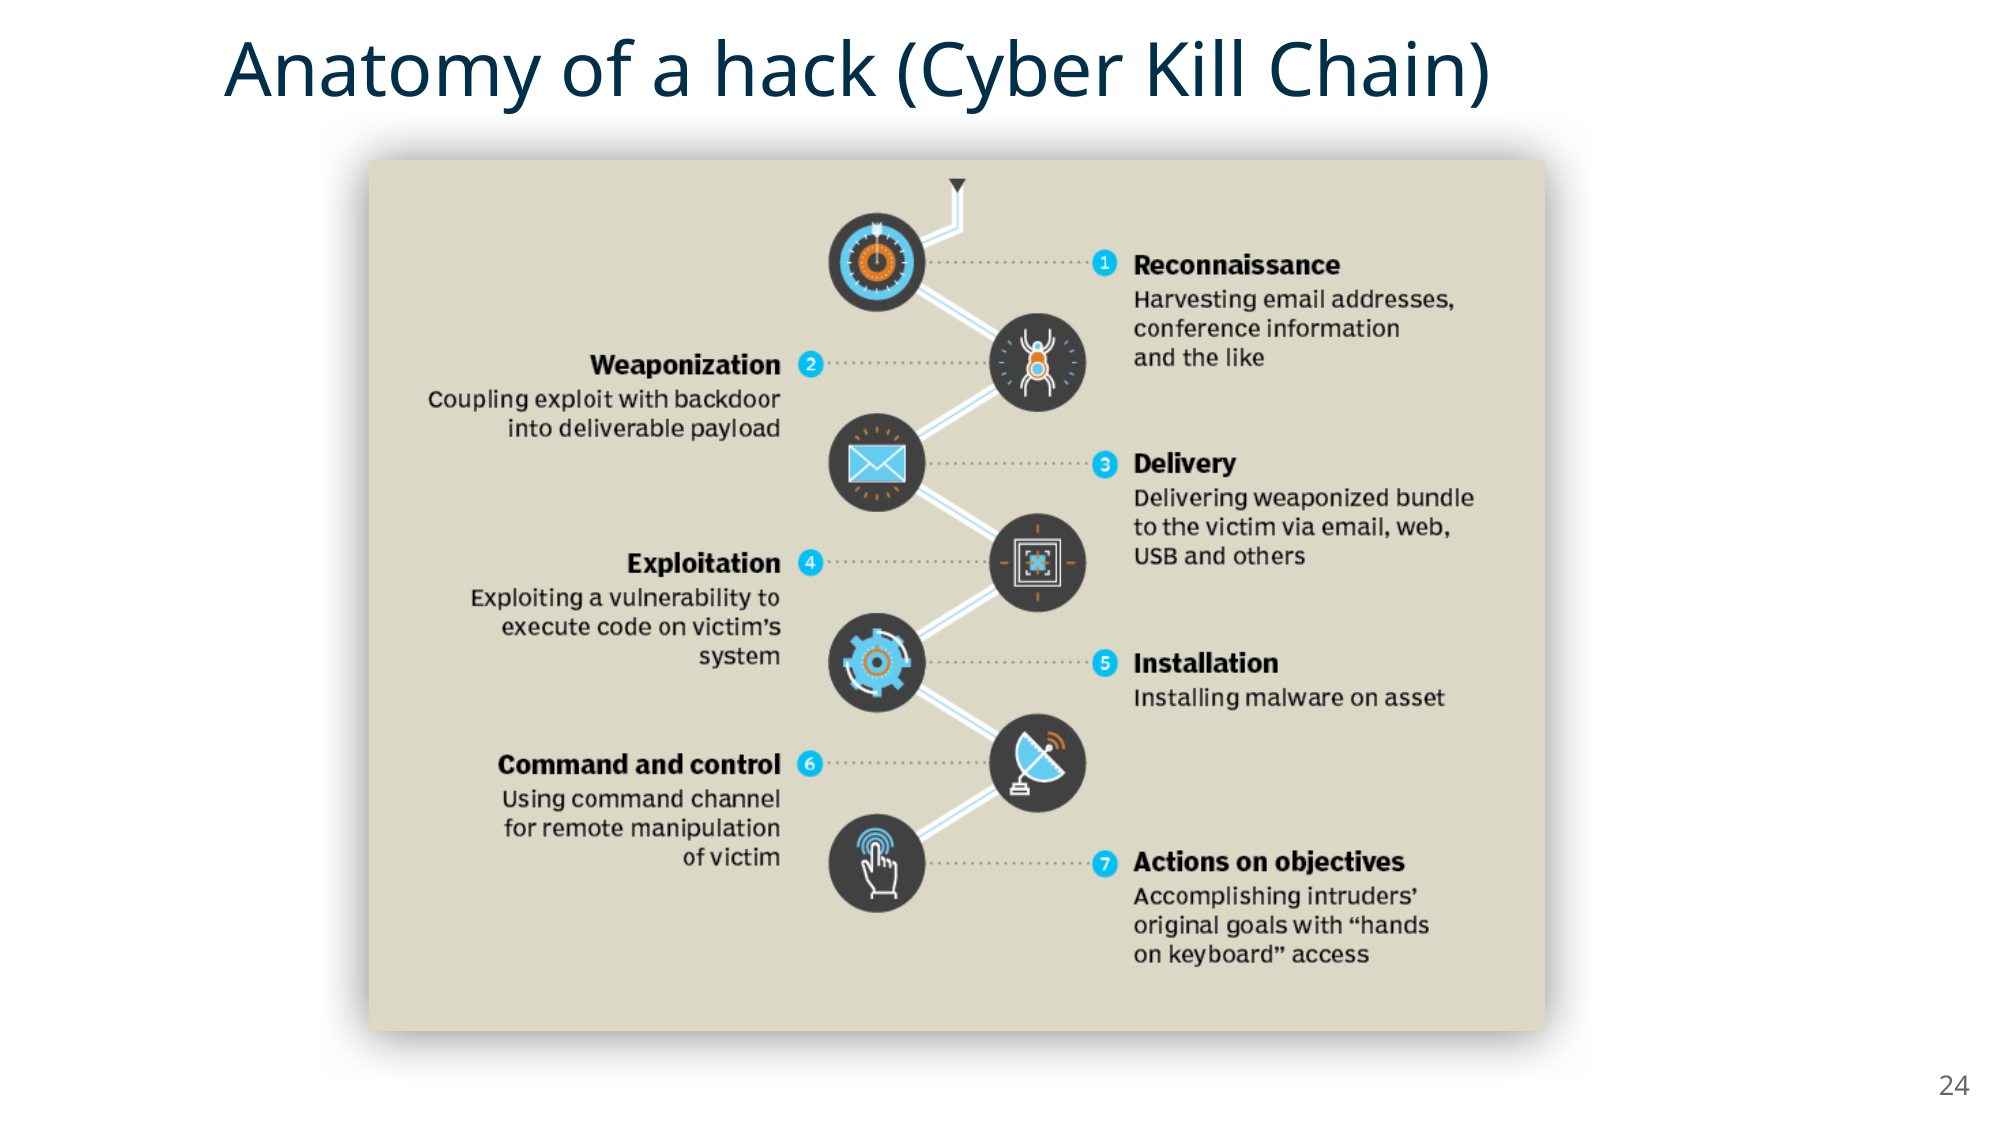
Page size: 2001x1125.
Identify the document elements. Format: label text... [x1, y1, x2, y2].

title Anatomy of a hack (Cyber Kill Chain) [209, 11, 1935, 134]
slide_number 24 [1309, 1057, 1985, 1117]
picture [368, 160, 1546, 1031]
